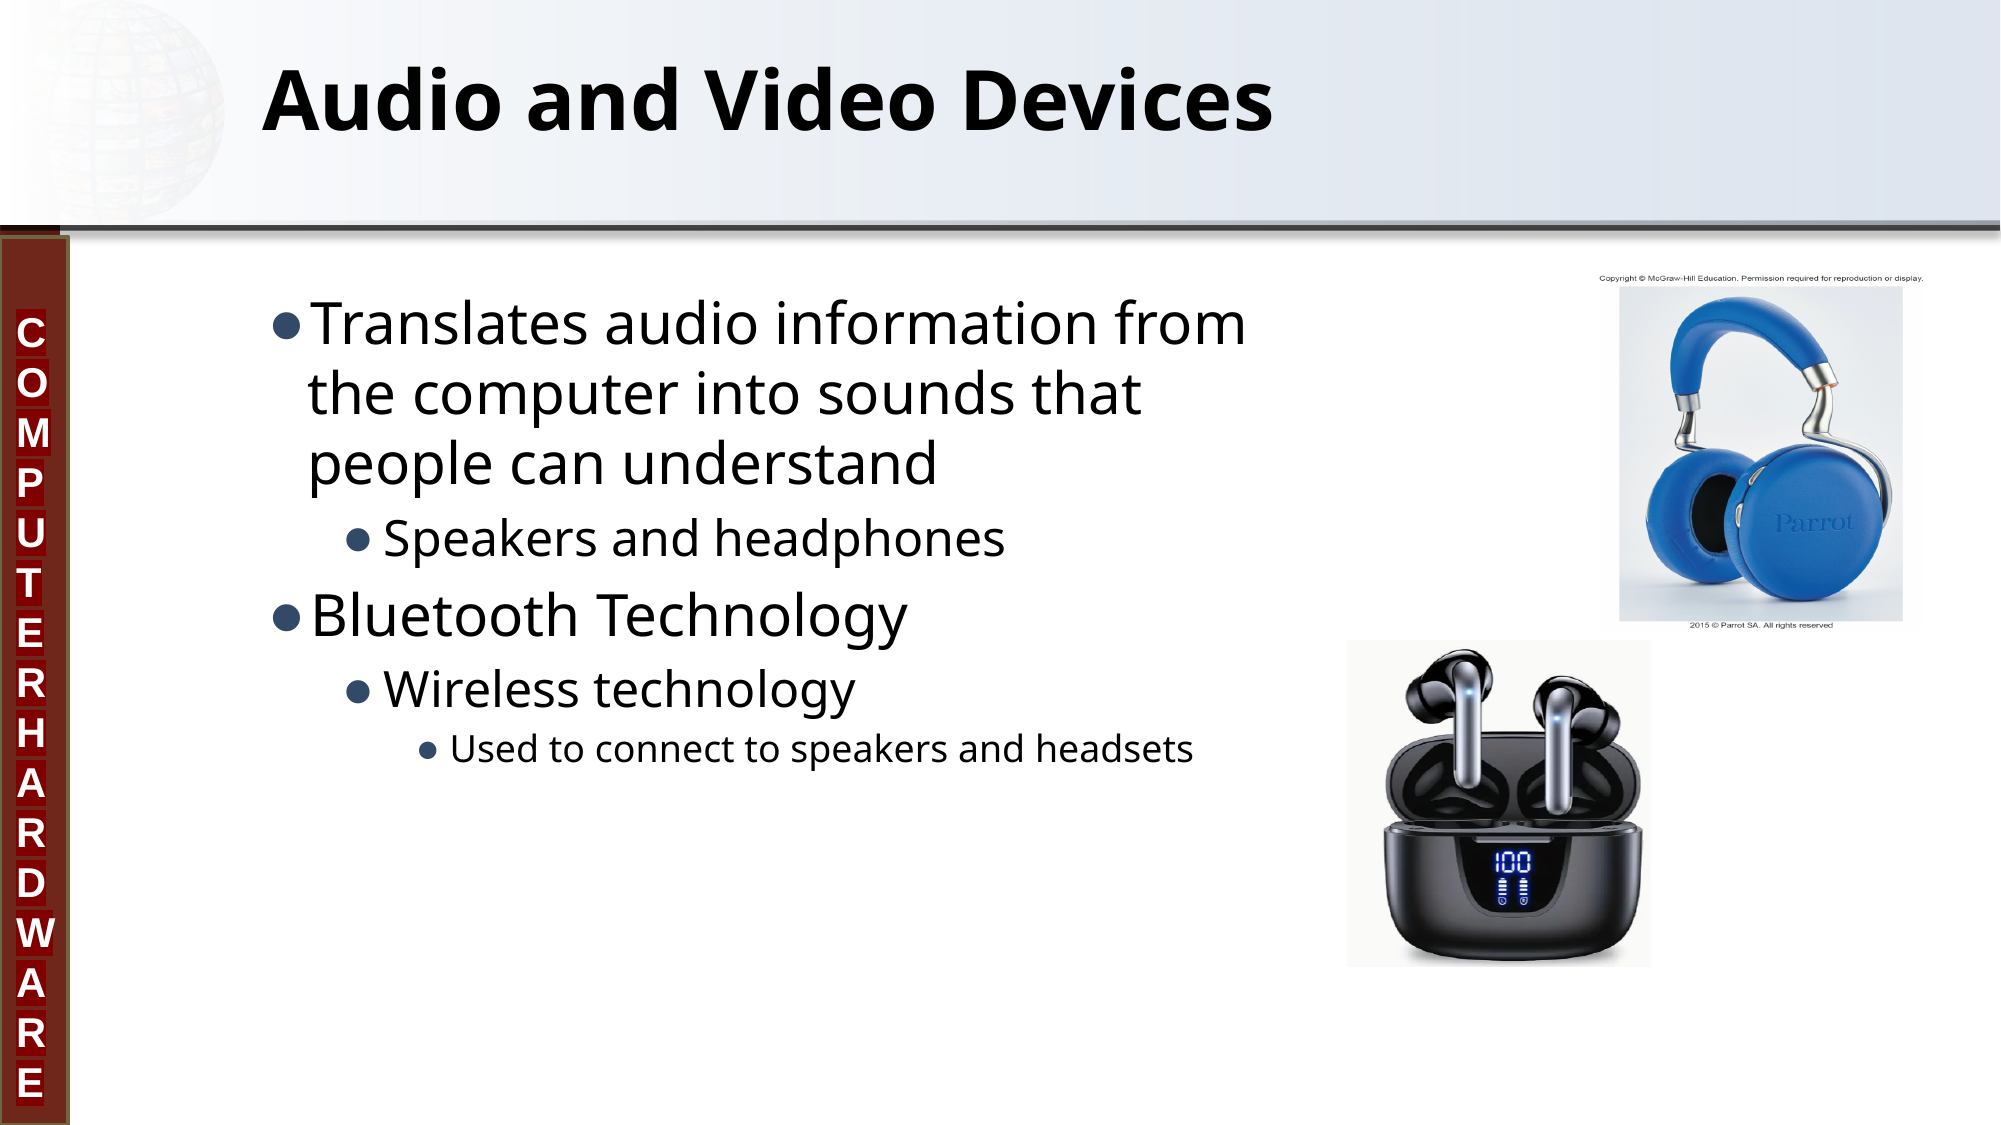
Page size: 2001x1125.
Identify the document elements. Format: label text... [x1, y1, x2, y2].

picture [1598, 275, 1925, 631]
list Translates audio information from the computer into sounds that people can understand Speakers and headphones Bluetooth Technology Wireless technology Used to connect to speakers and headsets [247, 279, 1317, 1022]
title Audio and Video Devices [247, 0, 1985, 195]
picture [1346, 640, 1651, 968]
